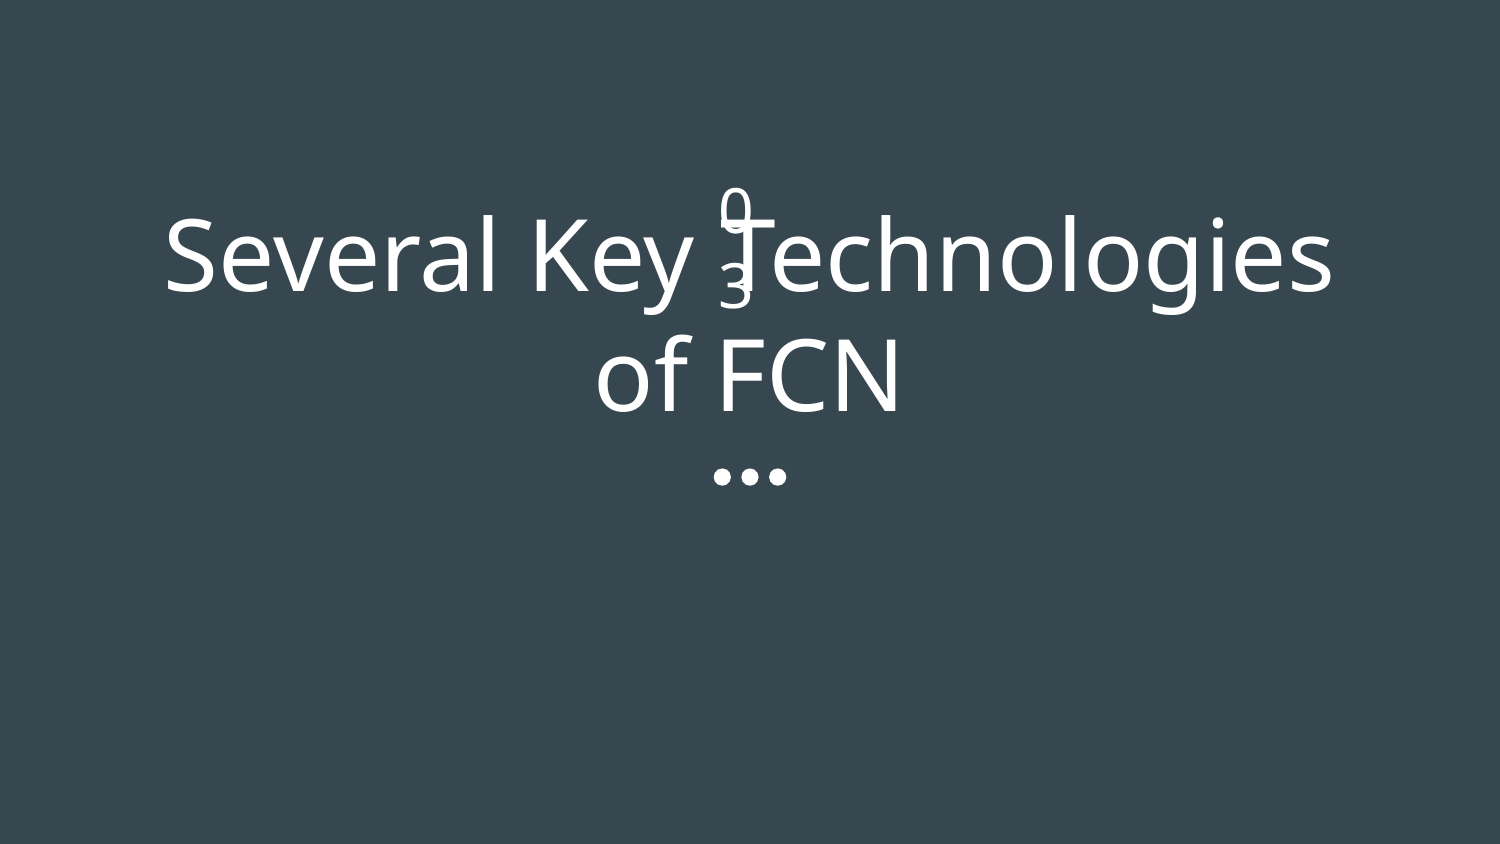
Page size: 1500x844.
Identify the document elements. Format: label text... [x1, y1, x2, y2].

title 03 [703, 156, 798, 250]
title Several Key Technologies of FCN [110, 162, 1390, 447]
